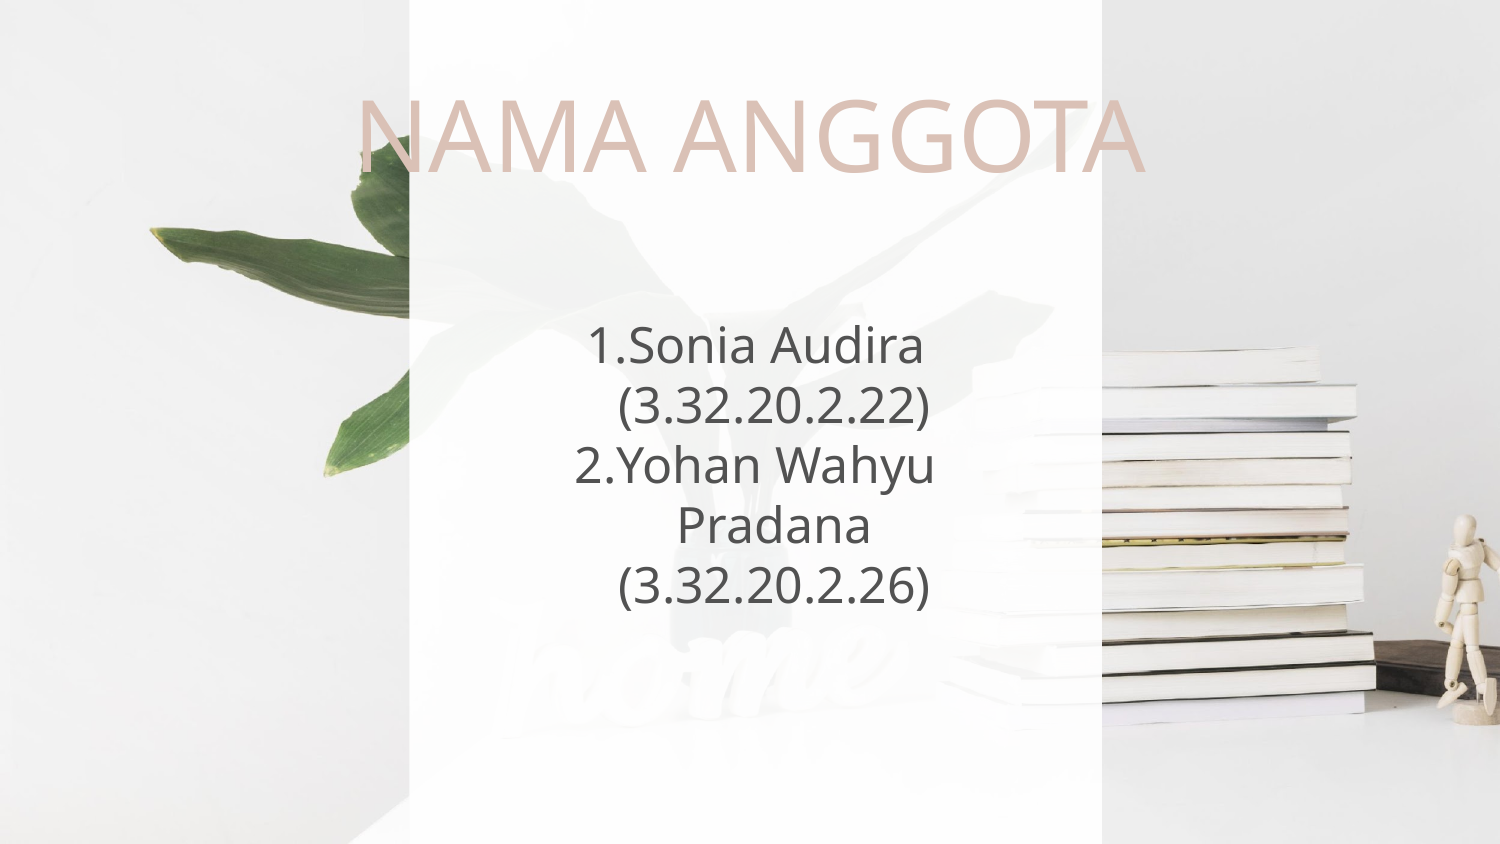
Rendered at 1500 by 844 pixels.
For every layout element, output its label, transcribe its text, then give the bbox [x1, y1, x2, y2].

subtitle Sonia Audira (3.32.20.2.22) Yohan Wahyu Pradana (3.32.20.2.26) [523, 313, 988, 613]
picture [1102, 0, 1500, 844]
title NAMA ANGGOTA [260, 31, 1240, 193]
picture [0, 0, 409, 844]
